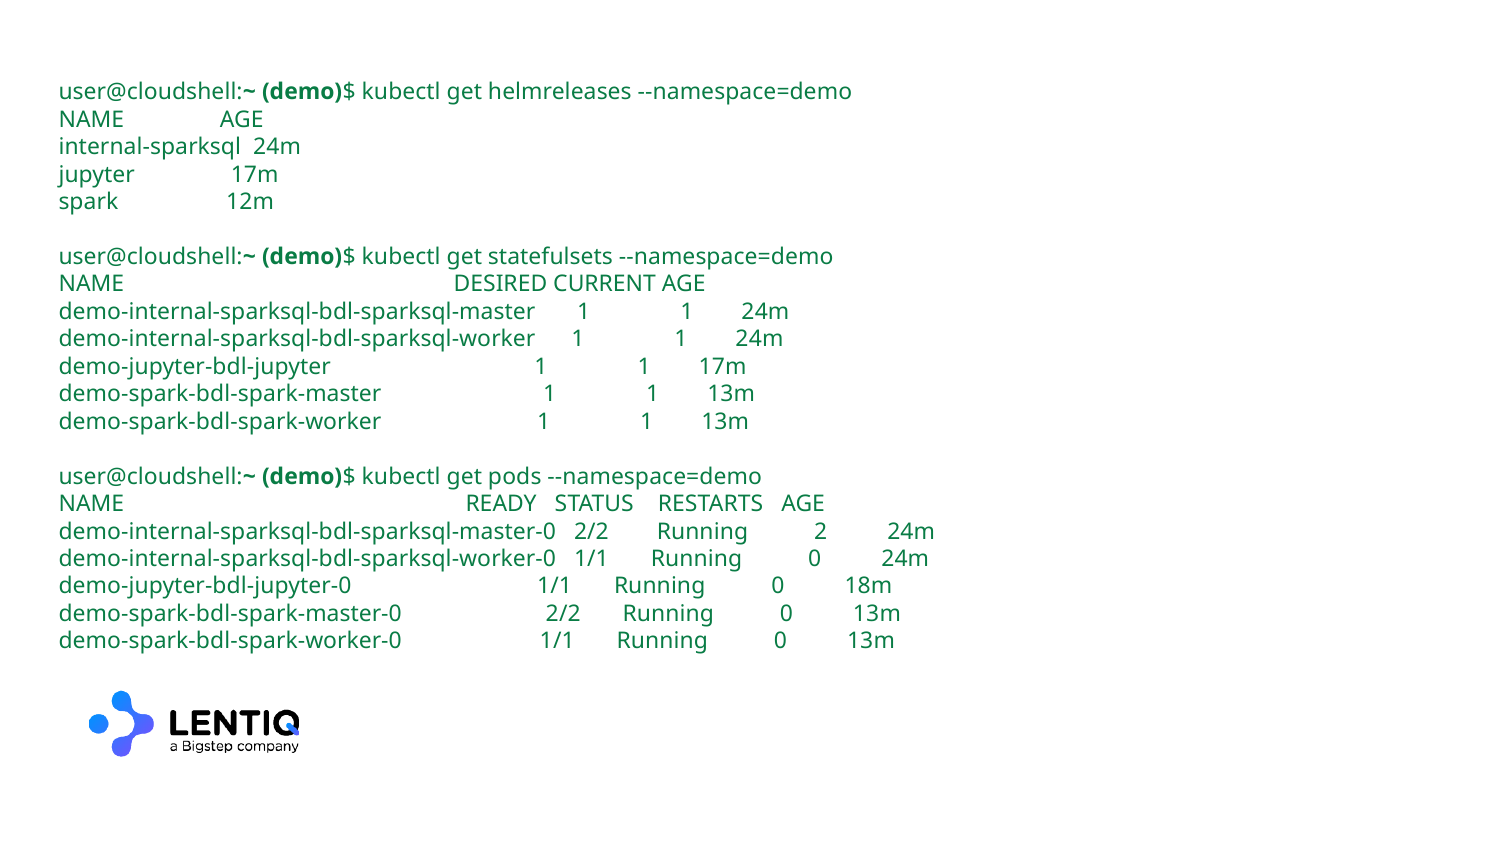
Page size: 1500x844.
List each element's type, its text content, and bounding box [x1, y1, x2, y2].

picture [89, 690, 300, 758]
text_box user@cloudshell:~ (demo)$ kubectl get helmreleases --namespace=demo NAME AGE internal-sparksql 24m jupyter 17m spark 12m user@cloudshell:~ (demo)$ kubectl get statefulsets --namespace=demo NAME DESIRED CURRENT AGE demo-internal-sparksql-bdl-sparksql-master 1 1 24m demo-internal-sparksql-bdl-sparksql-worker 1 1 24m demo-jupyter-bdl-jupyter 1 1 17m demo-spark-bdl-spark-master 1 1 13m demo-spark-bdl-spark-worker 1 1 13m user@cloudshell:~ (demo)$ kubectl get pods --namespace=demo NAME READY STATUS RESTARTS AGE demo-internal-sparksql-bdl-sparksql-master-0 2/2 Running 2 24m demo-internal-sparksql-bdl-sparksql-worker-0 1/1 Running 0 24m demo-jupyter-bdl-jupyter-0 1/1 Running 0 18m demo-spark-bdl-spark-master-0 2/2 Running 0 13m demo-spark-bdl-spark-worker-0 1/1 Running 0 13m [47, 71, 1500, 679]
